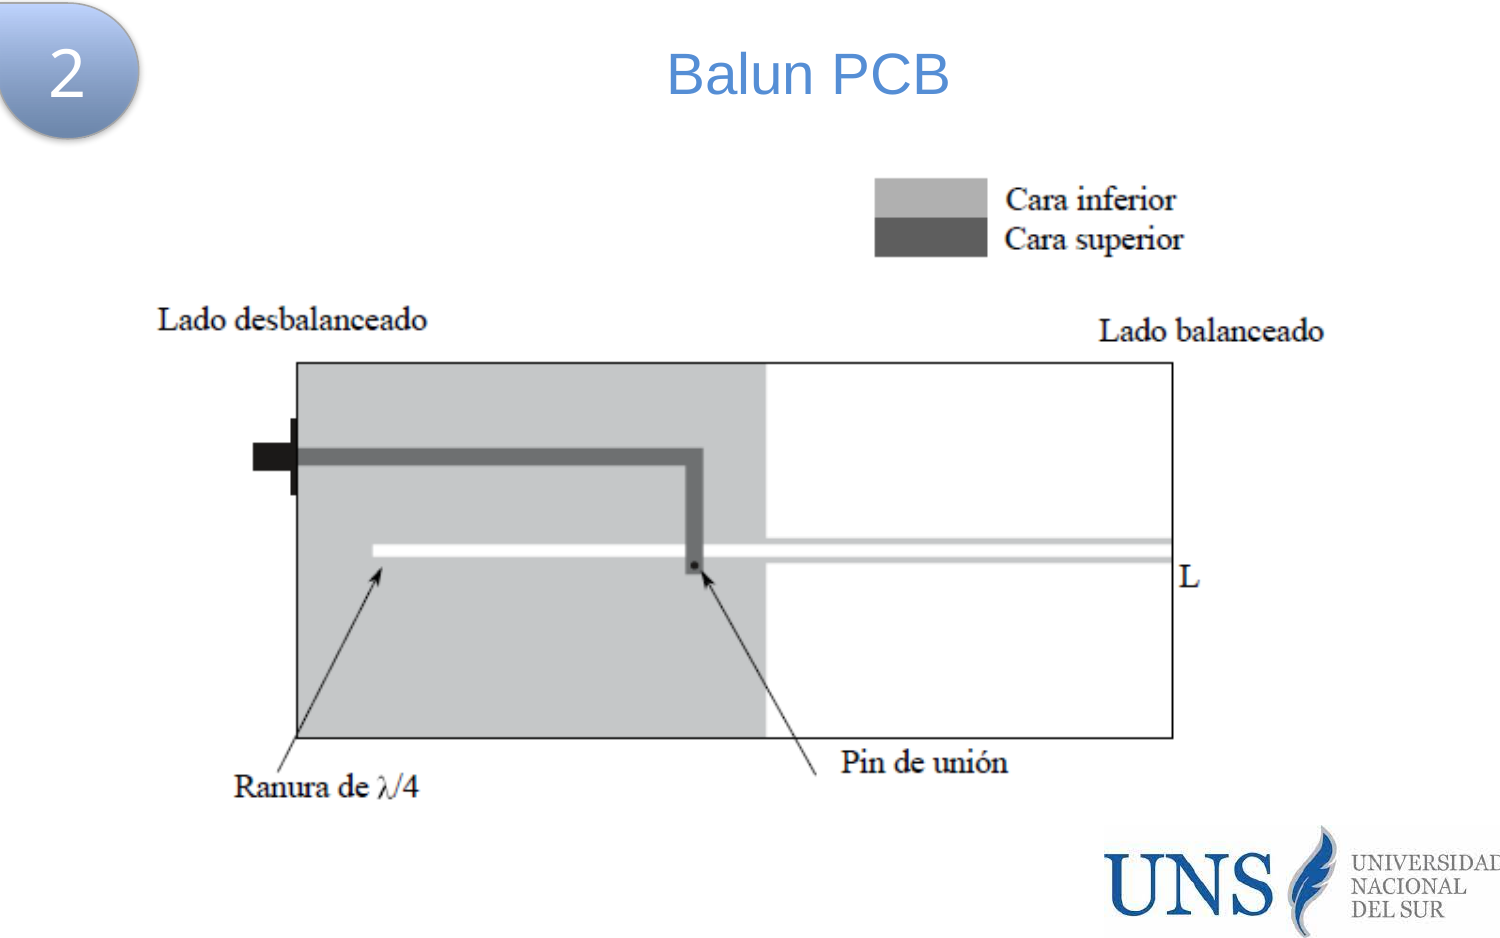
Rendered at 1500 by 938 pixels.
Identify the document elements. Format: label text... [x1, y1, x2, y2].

text_box 2 [0, 2, 140, 140]
picture [135, 157, 1357, 822]
picture [1104, 824, 1500, 938]
title Balun PCB [253, 16, 1365, 126]
